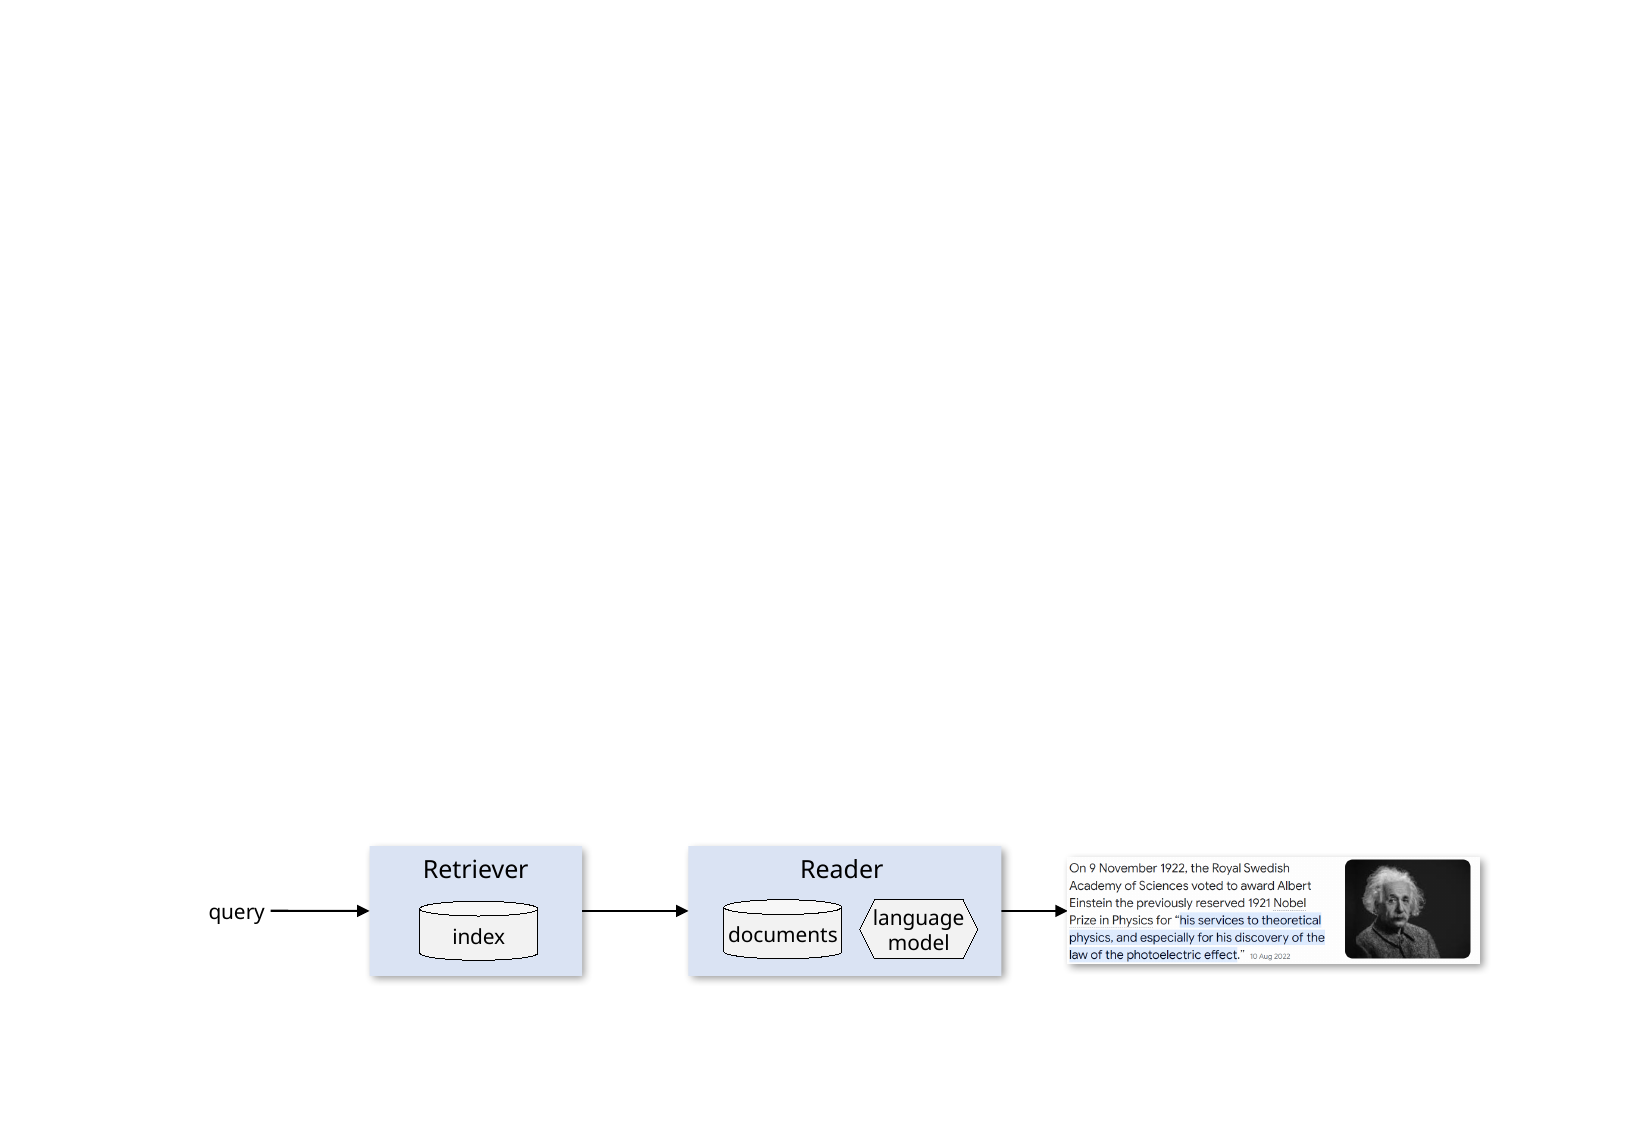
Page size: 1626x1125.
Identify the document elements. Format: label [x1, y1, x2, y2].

text_box [203, 845, 1481, 977]
